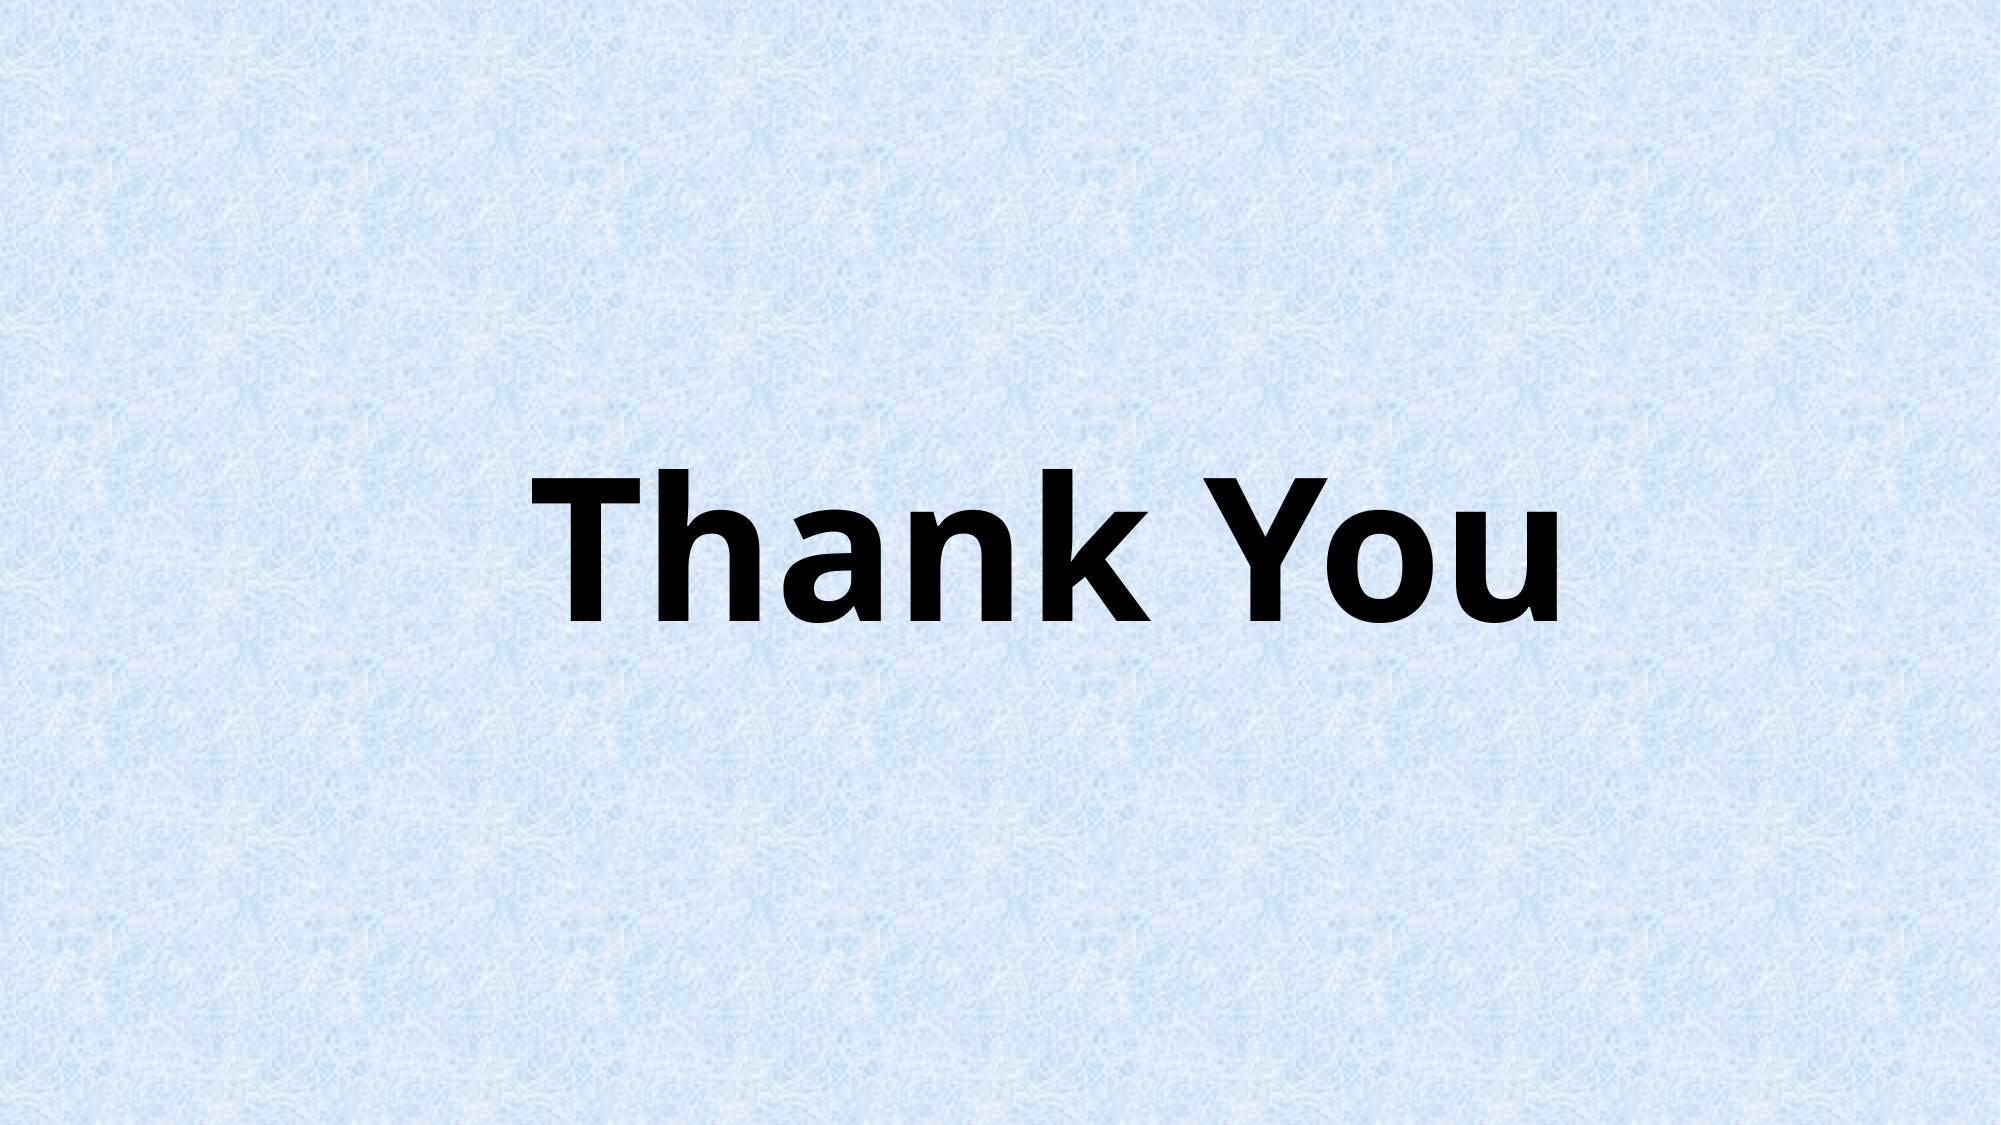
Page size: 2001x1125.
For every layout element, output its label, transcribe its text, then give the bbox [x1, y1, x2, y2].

text_box Thank You [431, 414, 1671, 670]
picture [0, 0, 2001, 1125]
